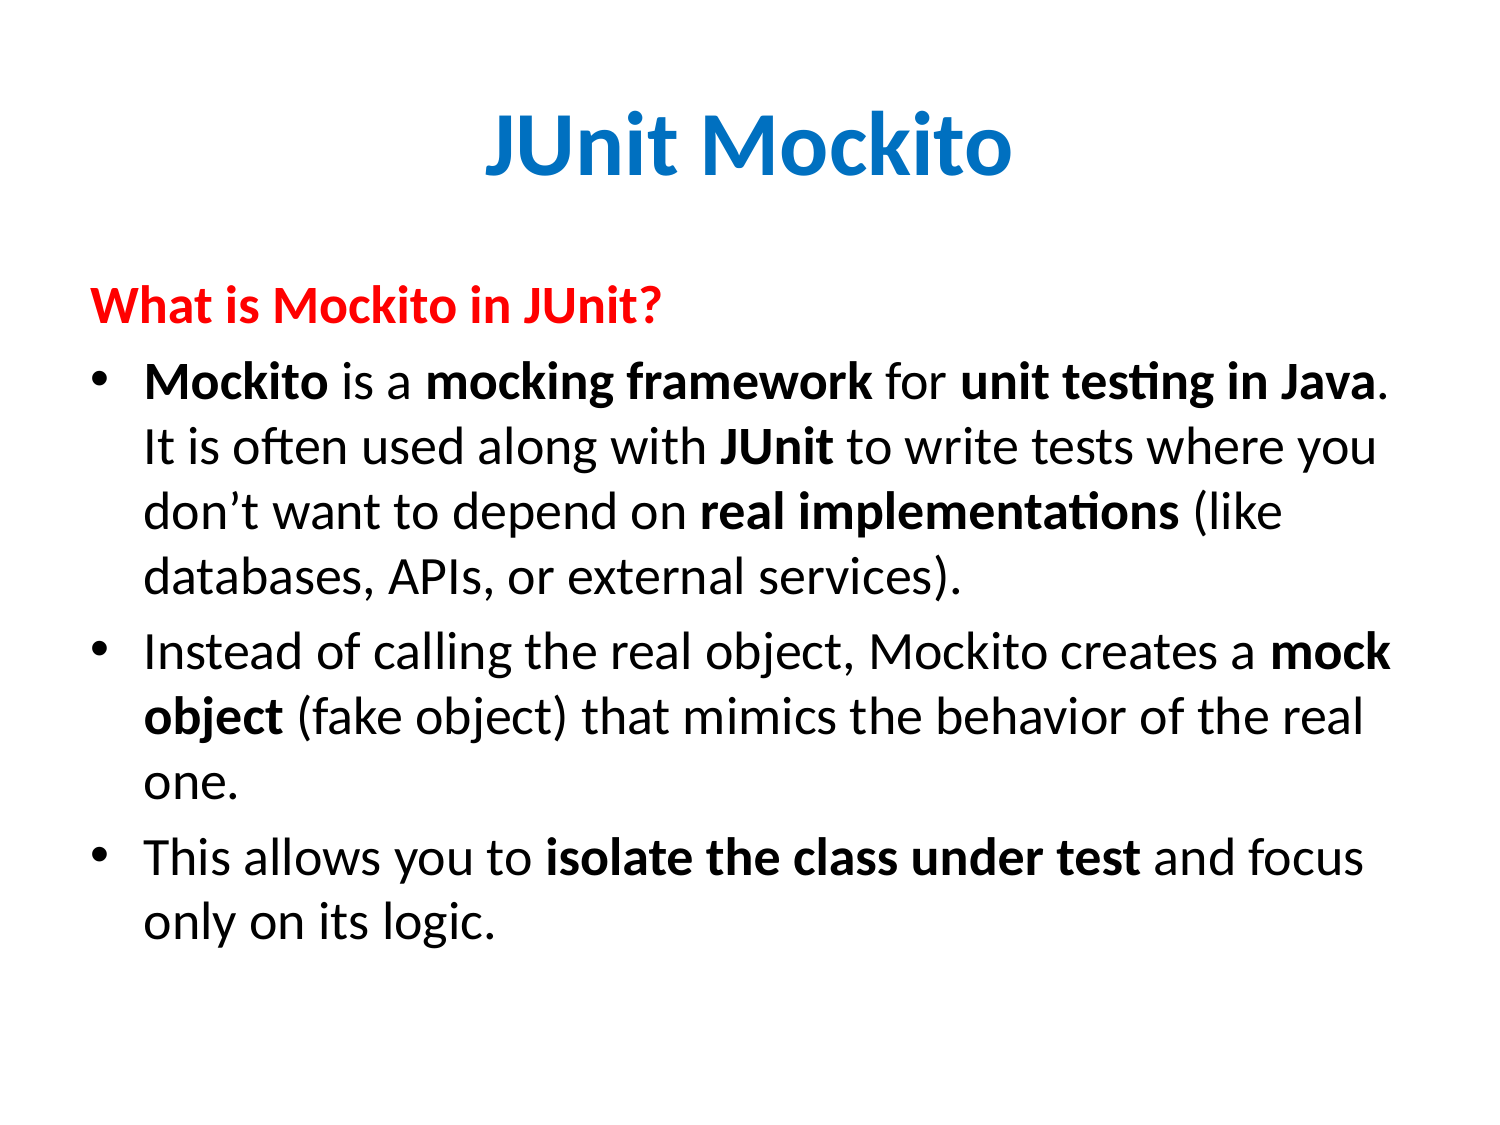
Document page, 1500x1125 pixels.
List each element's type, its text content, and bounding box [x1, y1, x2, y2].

title JUnit Mockito [75, 45, 1425, 233]
list What is Mockito in JUnit? Mockito is a mocking framework for unit testing in Java. It is often used along with JUnit to write tests where you don’t want to depend on real implementations (like databases, APIs, or external services). Instead of calling the real object, Mockito creates a mock object (fake object) that mimics the behavior of the real one. This allows you to isolate the class under test and focus only on its logic. [75, 262, 1425, 1005]
